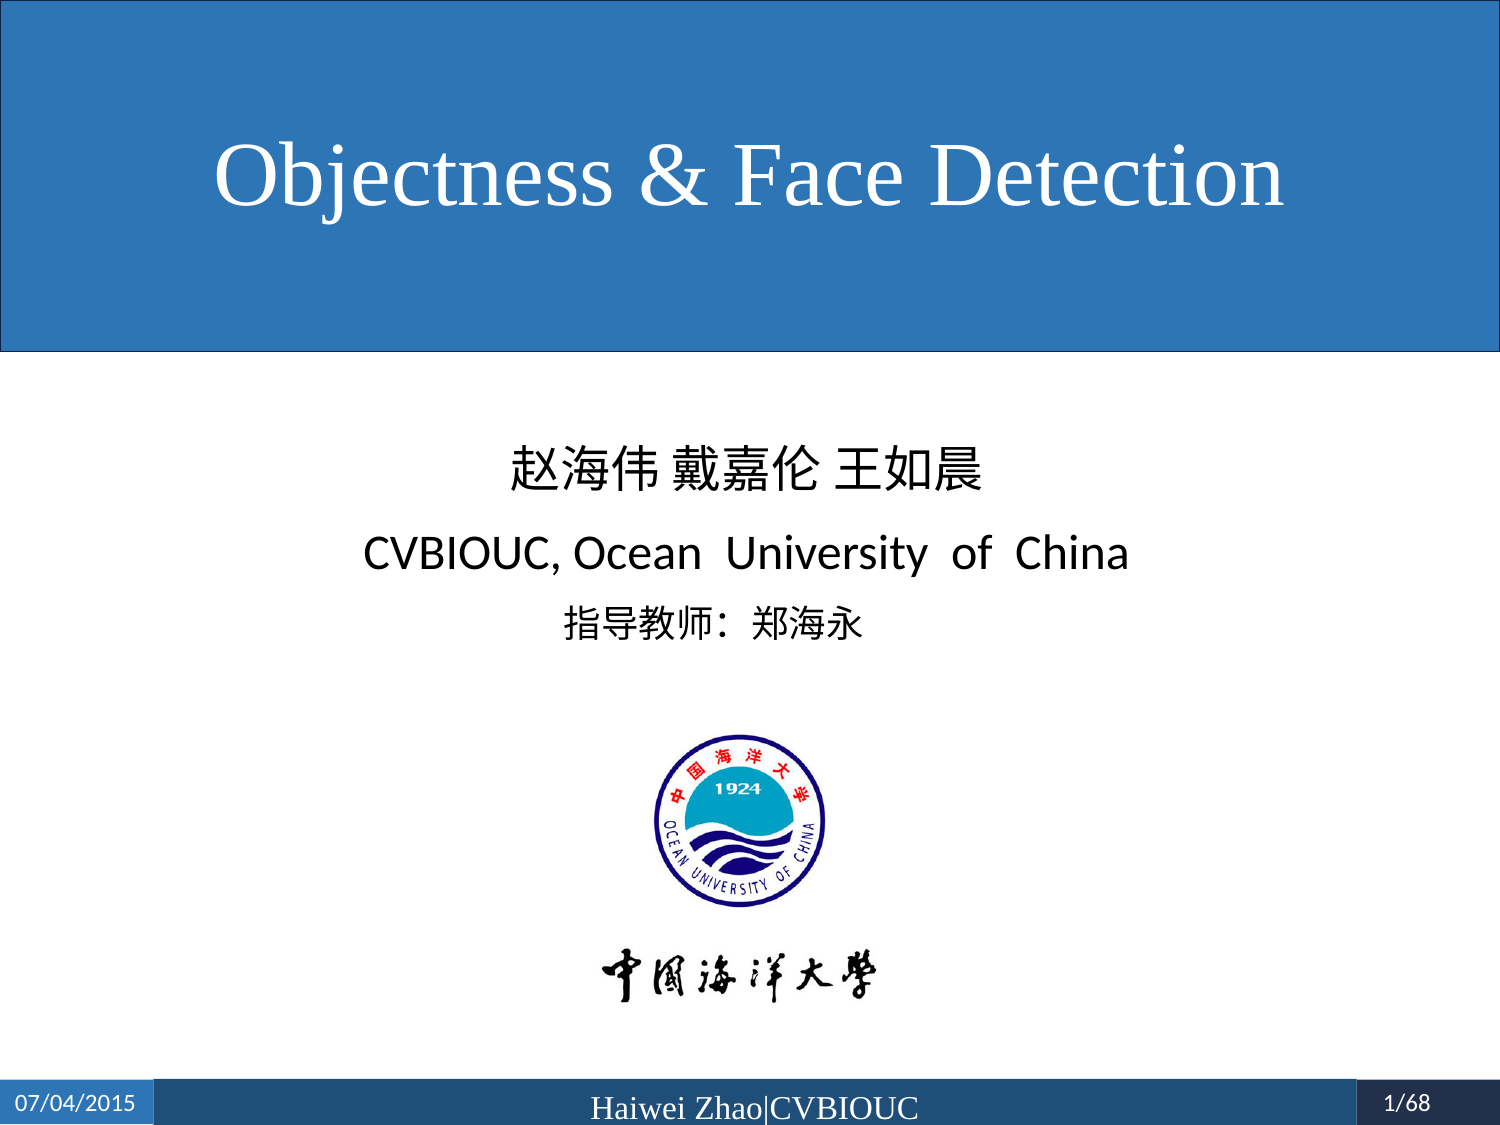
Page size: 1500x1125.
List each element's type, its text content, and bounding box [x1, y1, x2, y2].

picture [526, 712, 983, 1020]
title Objectness & Face Detection [0, 0, 1500, 352]
text_box 指导教师：郑海永 [549, 592, 1162, 653]
subtitle 赵海伟 戴嘉伦 王如晨 CVBIOUC, Ocean University of China [41, 436, 1453, 593]
